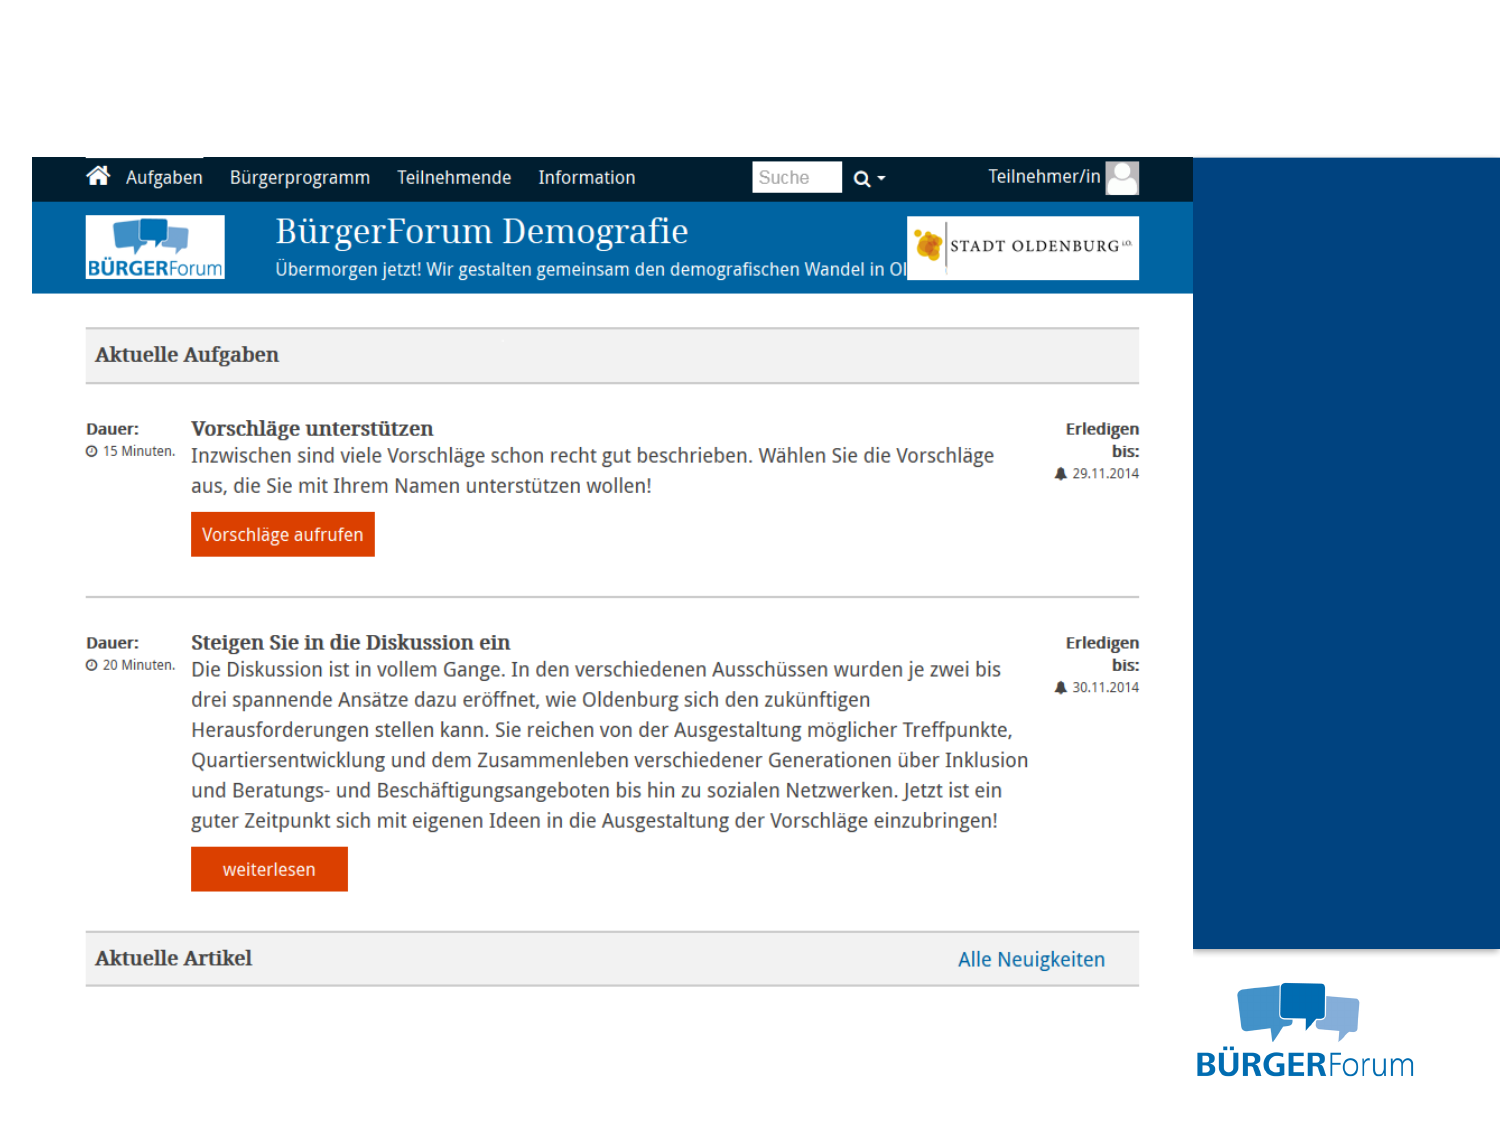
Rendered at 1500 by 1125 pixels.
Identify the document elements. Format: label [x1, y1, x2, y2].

picture [1195, 980, 1415, 1078]
picture [32, 156, 1193, 990]
text_box [1194, 157, 1500, 950]
